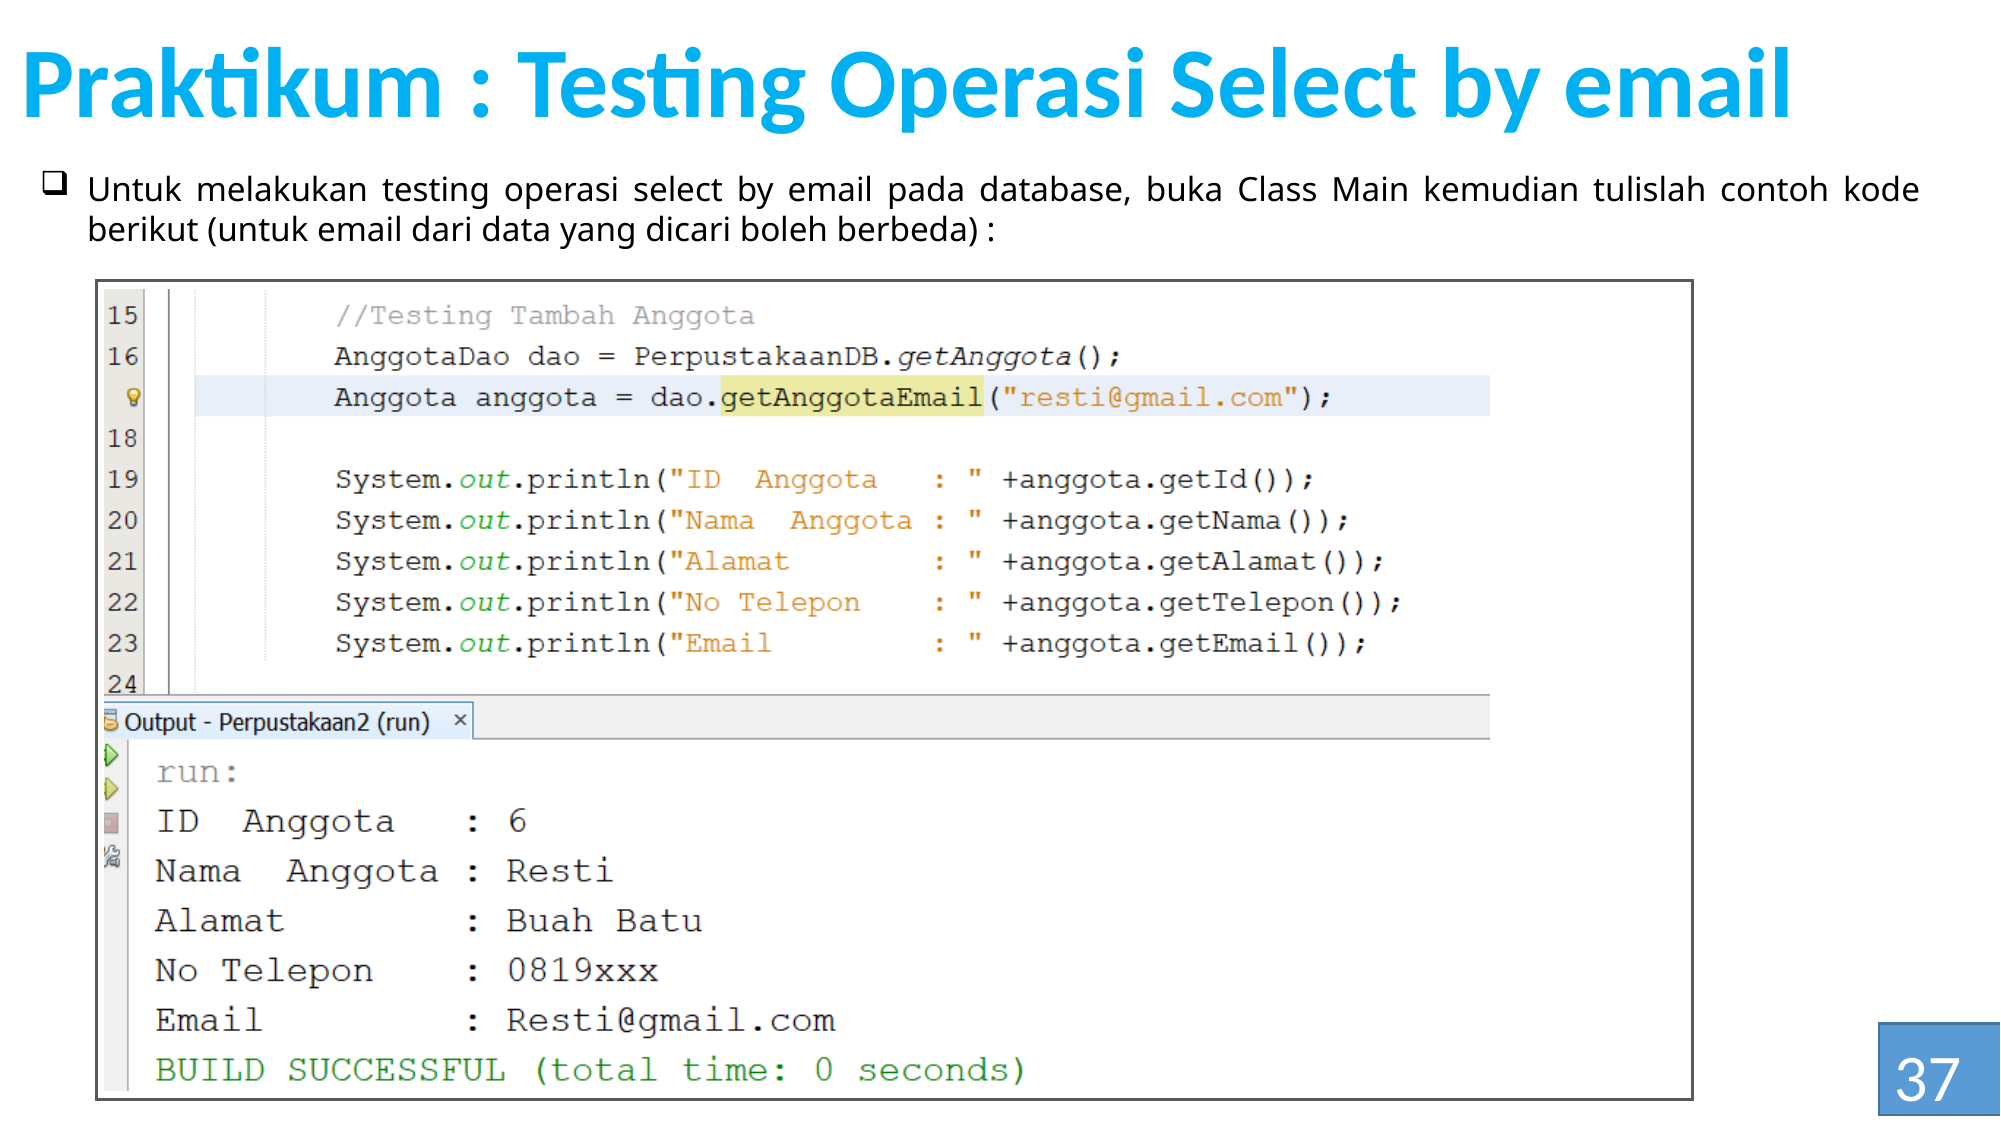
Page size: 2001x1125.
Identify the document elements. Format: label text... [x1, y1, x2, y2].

text_box [1878, 1022, 2000, 1027]
picture [104, 289, 1490, 1091]
text_box 37 [1878, 1027, 2000, 1122]
text_box [96, 279, 1693, 1101]
text_box Praktikum : Testing Operasi Select by email [6, 10, 1939, 146]
text_box Untuk melakukan testing operasi select by email pada database, buka Class Main kemudian tulislah contoh kode berikut (untuk email dari data yang dicari boleh berbeda) : [25, 146, 1939, 257]
